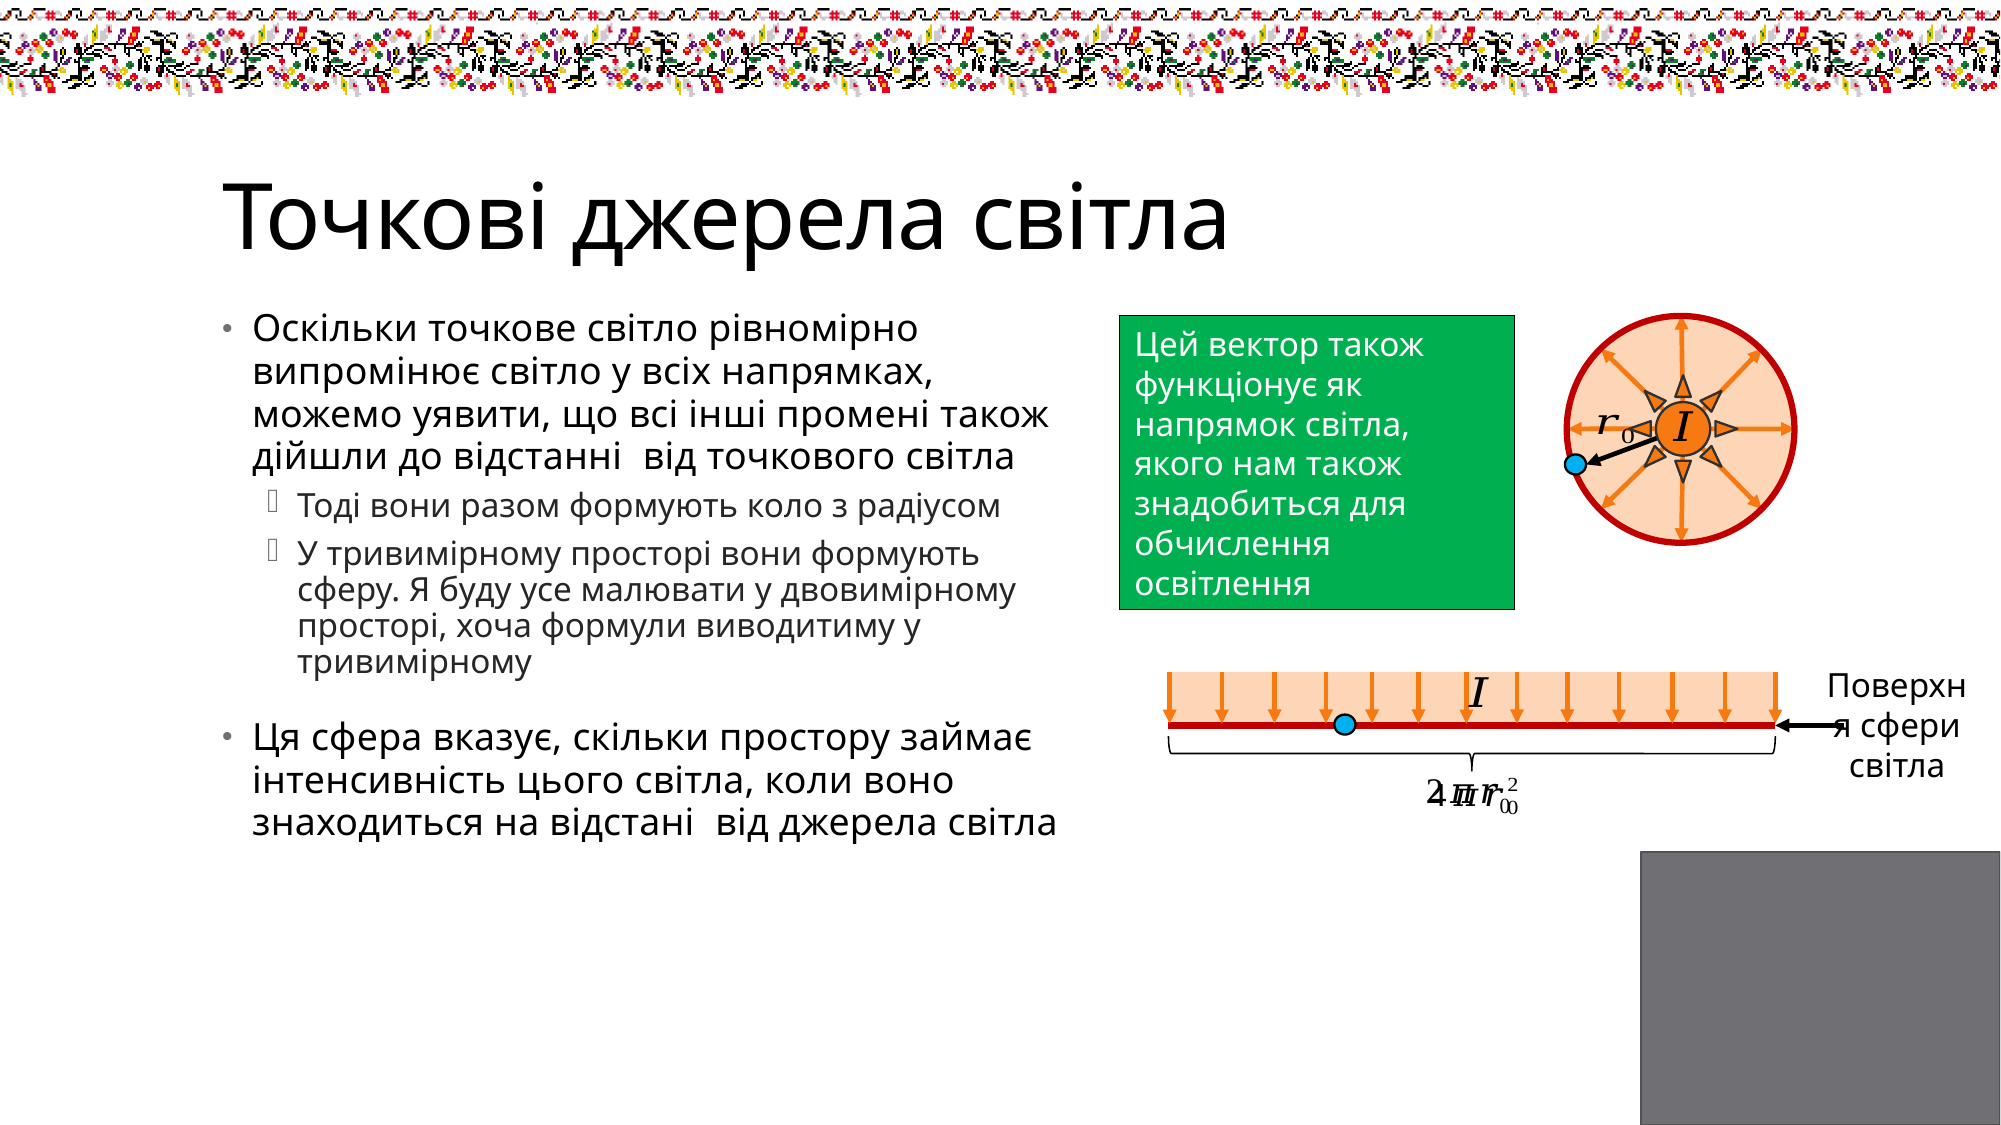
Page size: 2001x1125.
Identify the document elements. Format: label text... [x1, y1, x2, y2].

text_box [1769, 435, 1796, 503]
text_box [1334, 713, 1356, 720]
text_box [1727, 671, 1773, 720]
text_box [1585, 429, 1681, 465]
text_box [1374, 671, 1416, 720]
text_box [1277, 671, 1324, 720]
text_box [1565, 355, 1593, 426]
text_box Поверхня сфери світла [1811, 657, 1983, 792]
text_box [1688, 314, 1757, 343]
text_box [1570, 671, 1616, 720]
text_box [1600, 473, 1673, 510]
text_box [1565, 435, 1578, 455]
text_box [1604, 314, 1676, 343]
picture [0, 8, 2001, 97]
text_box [1690, 438, 1763, 510]
text_box [1421, 671, 1465, 720]
text_box [1172, 671, 1219, 720]
text_box [1674, 671, 1722, 720]
text_box [1167, 736, 1777, 772]
text_box Цей вектор також функціонує як напрямок світла, якого нам також знадобиться для обчислення освітлення [1119, 315, 1515, 610]
text_box [1689, 518, 1754, 544]
text_box [1607, 518, 1674, 544]
title Точкові джерела світла [206, 60, 1797, 278]
text_box [1469, 671, 1514, 720]
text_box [1600, 348, 1685, 424]
text_box [1769, 356, 1796, 427]
text_box [1224, 671, 1272, 720]
text_box [1575, 473, 1593, 504]
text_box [1691, 348, 1763, 430]
text_box [1620, 671, 1670, 720]
text_box [1563, 453, 1585, 476]
text_box [1328, 671, 1369, 720]
text_box [1519, 671, 1565, 720]
